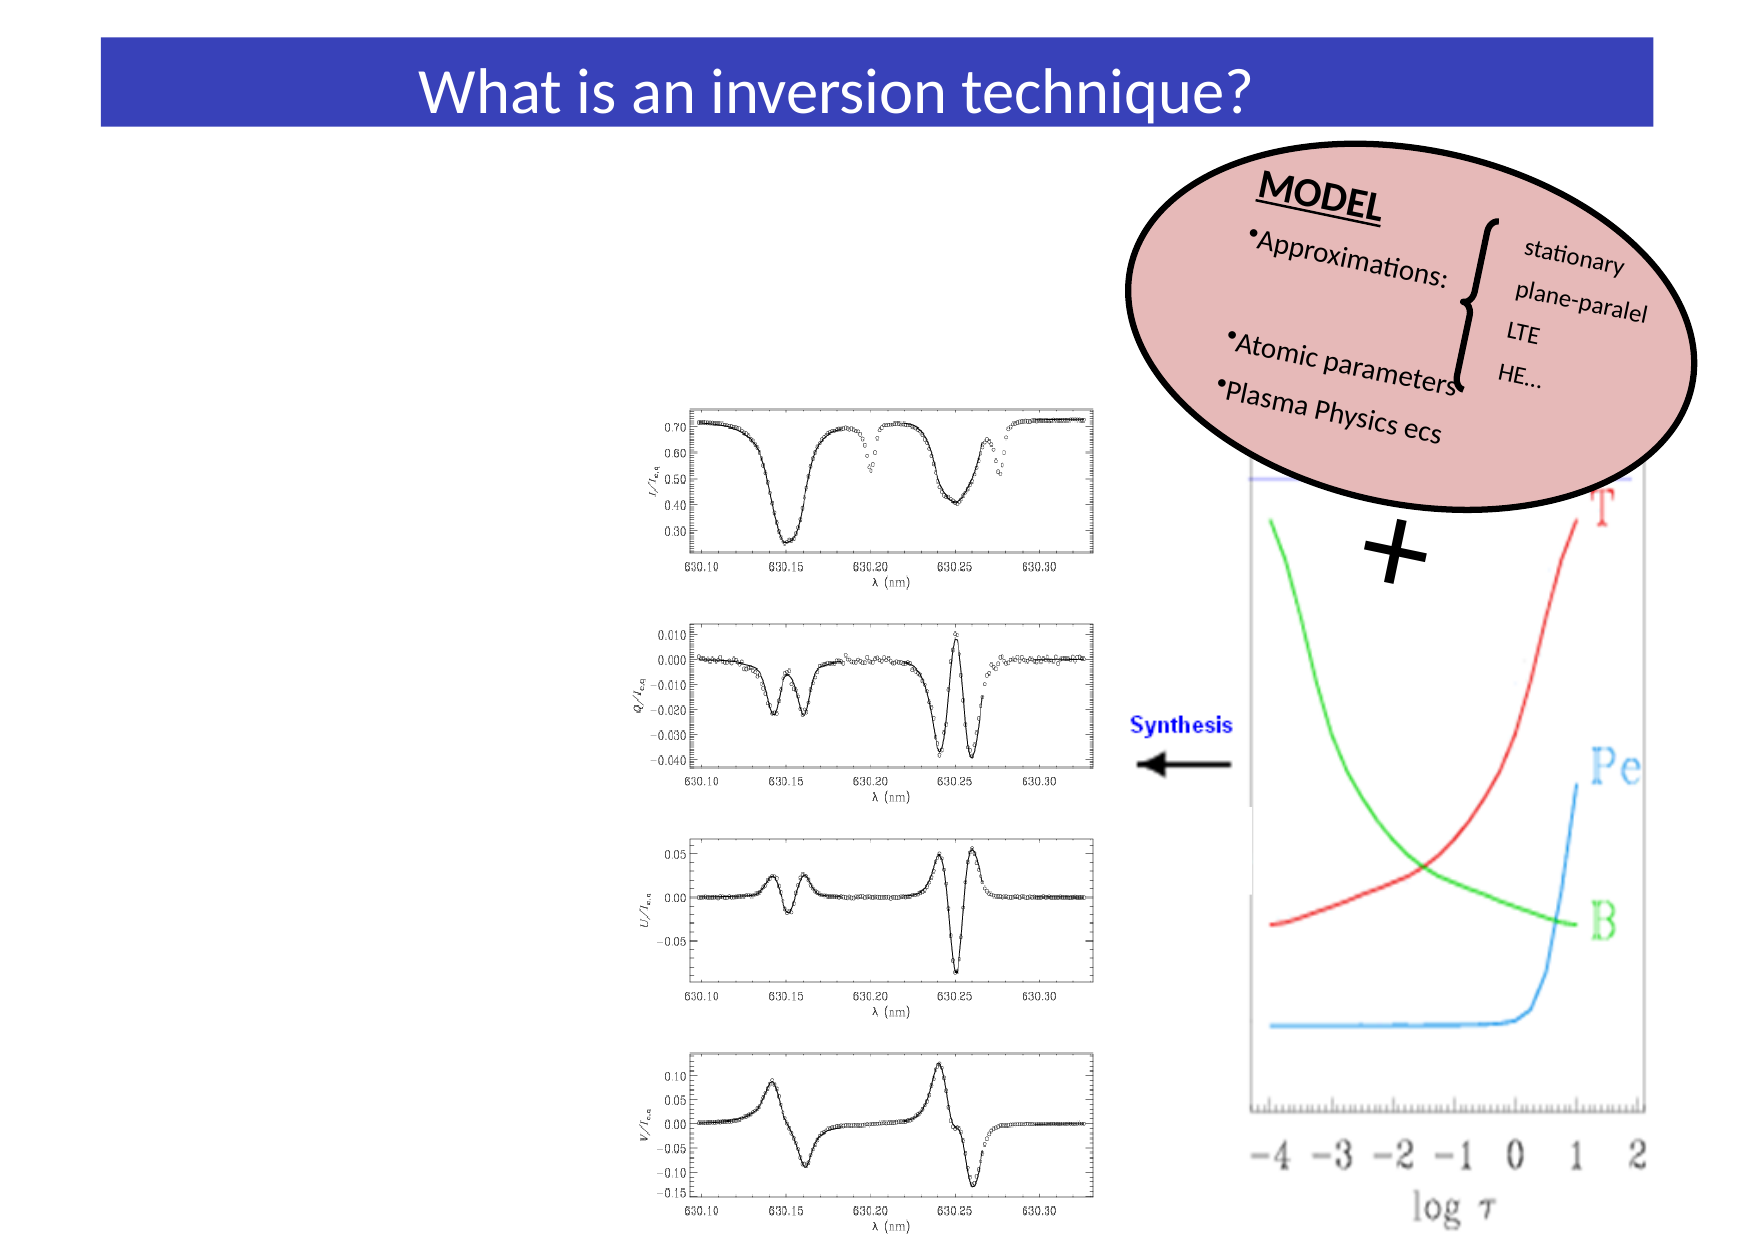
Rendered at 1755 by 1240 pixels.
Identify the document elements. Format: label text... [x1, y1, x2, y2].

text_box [1124, 142, 1747, 601]
picture [1124, 601, 1698, 1240]
text_box What is an inversion technique? [100, 37, 1654, 127]
picture [629, 385, 1112, 1240]
